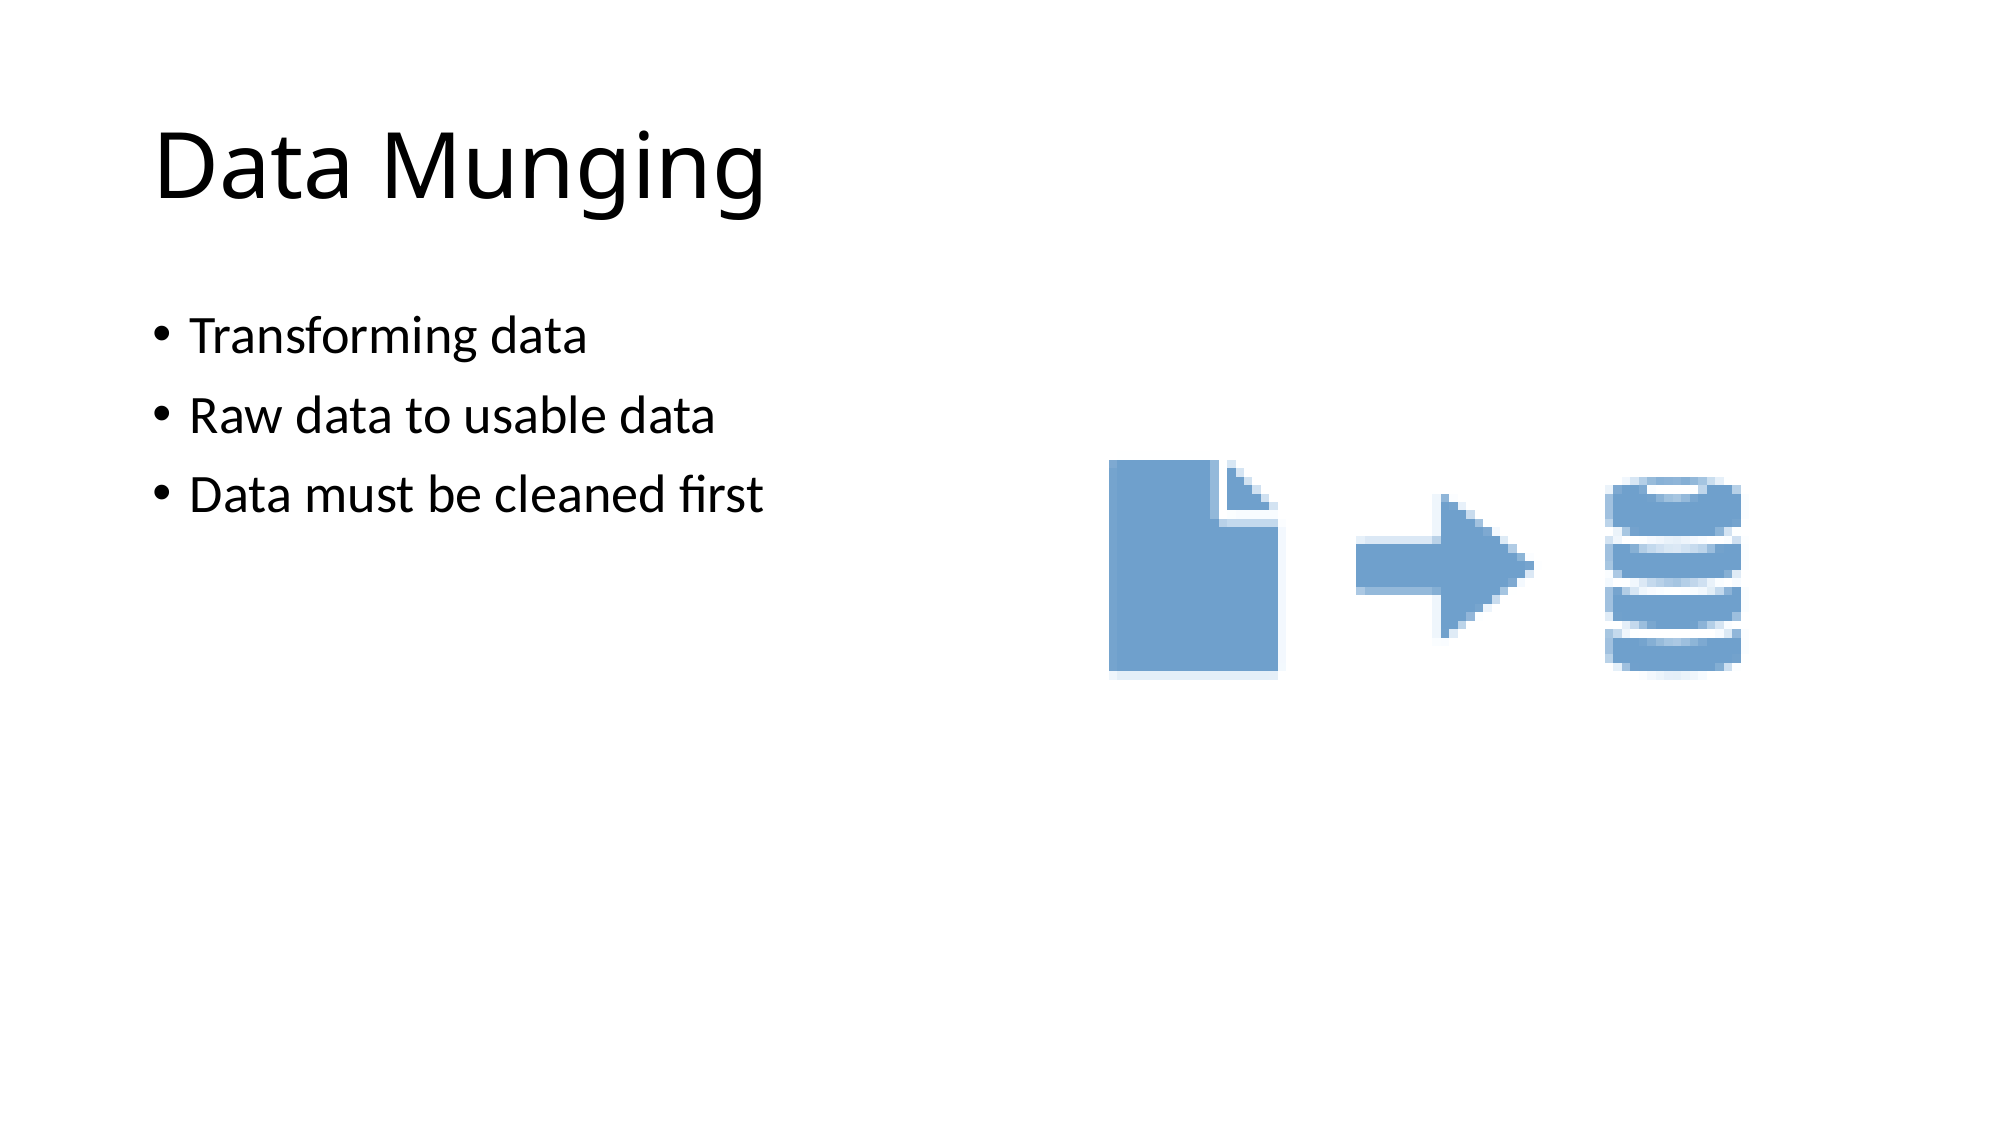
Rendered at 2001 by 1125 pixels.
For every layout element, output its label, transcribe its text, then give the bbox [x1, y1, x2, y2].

list Transforming data Raw data to usable data Data must be cleaned first [137, 299, 988, 1014]
picture [974, 350, 1902, 799]
title Data Munging [137, 59, 1863, 278]
